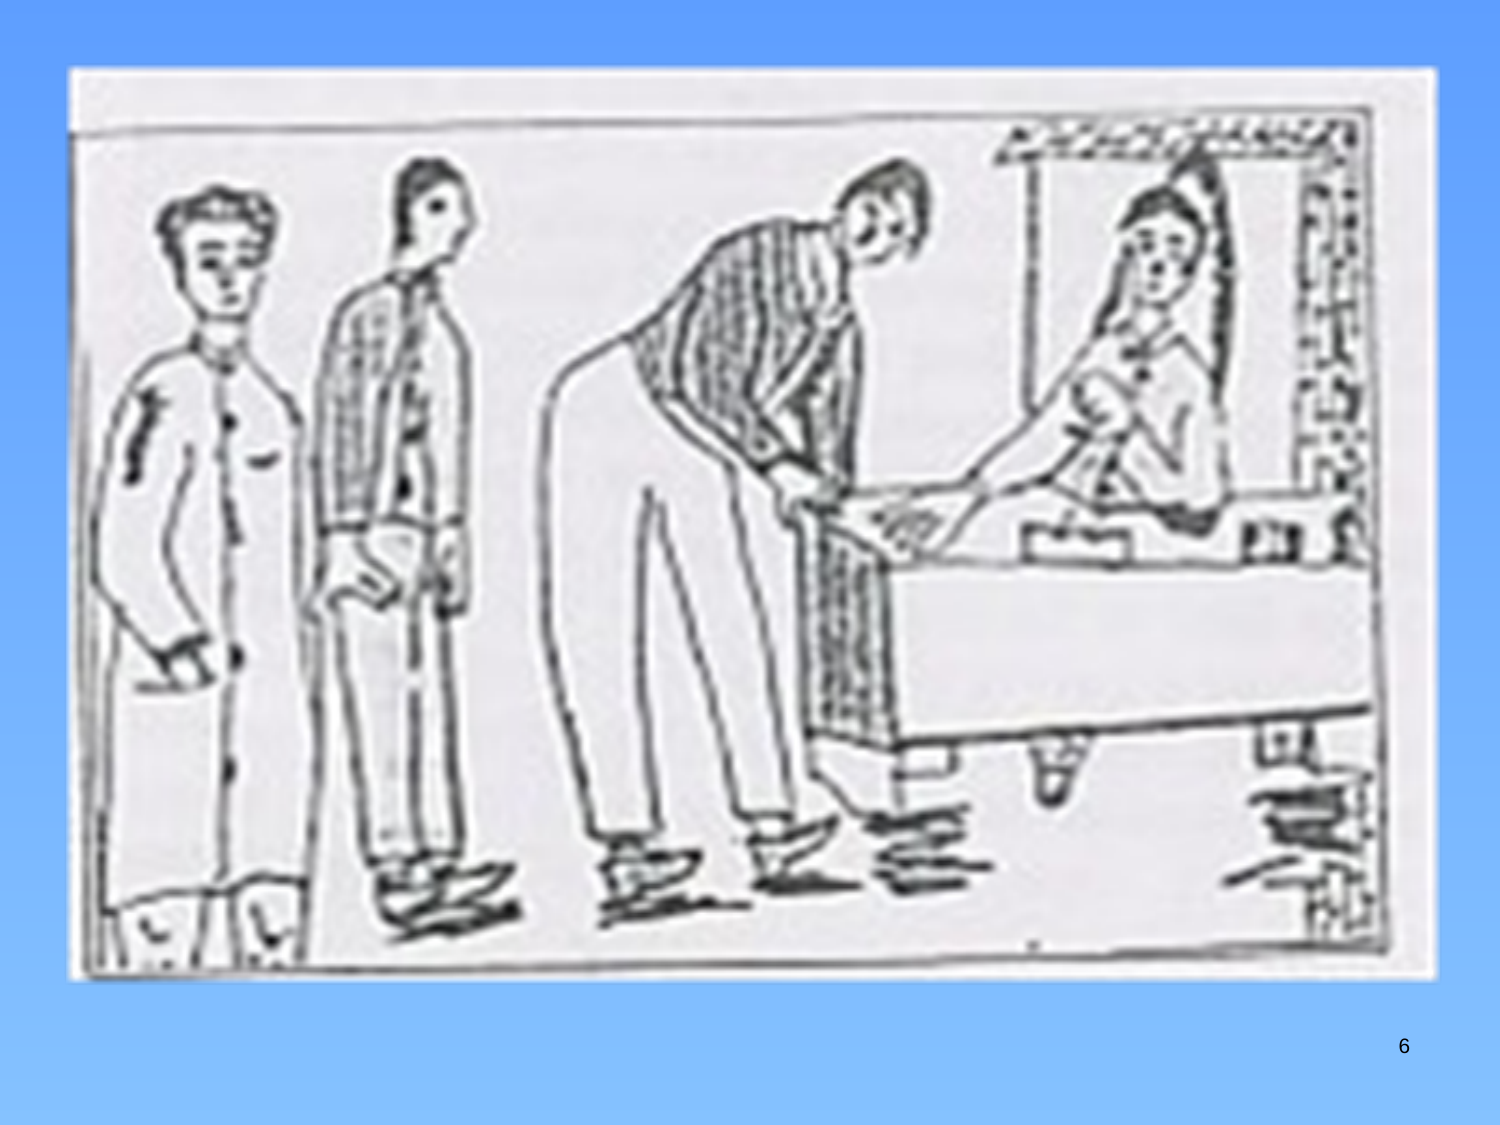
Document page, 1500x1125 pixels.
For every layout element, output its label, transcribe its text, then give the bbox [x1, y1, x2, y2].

picture [62, 62, 1445, 988]
slide_number 6 [1074, 1025, 1425, 1100]
